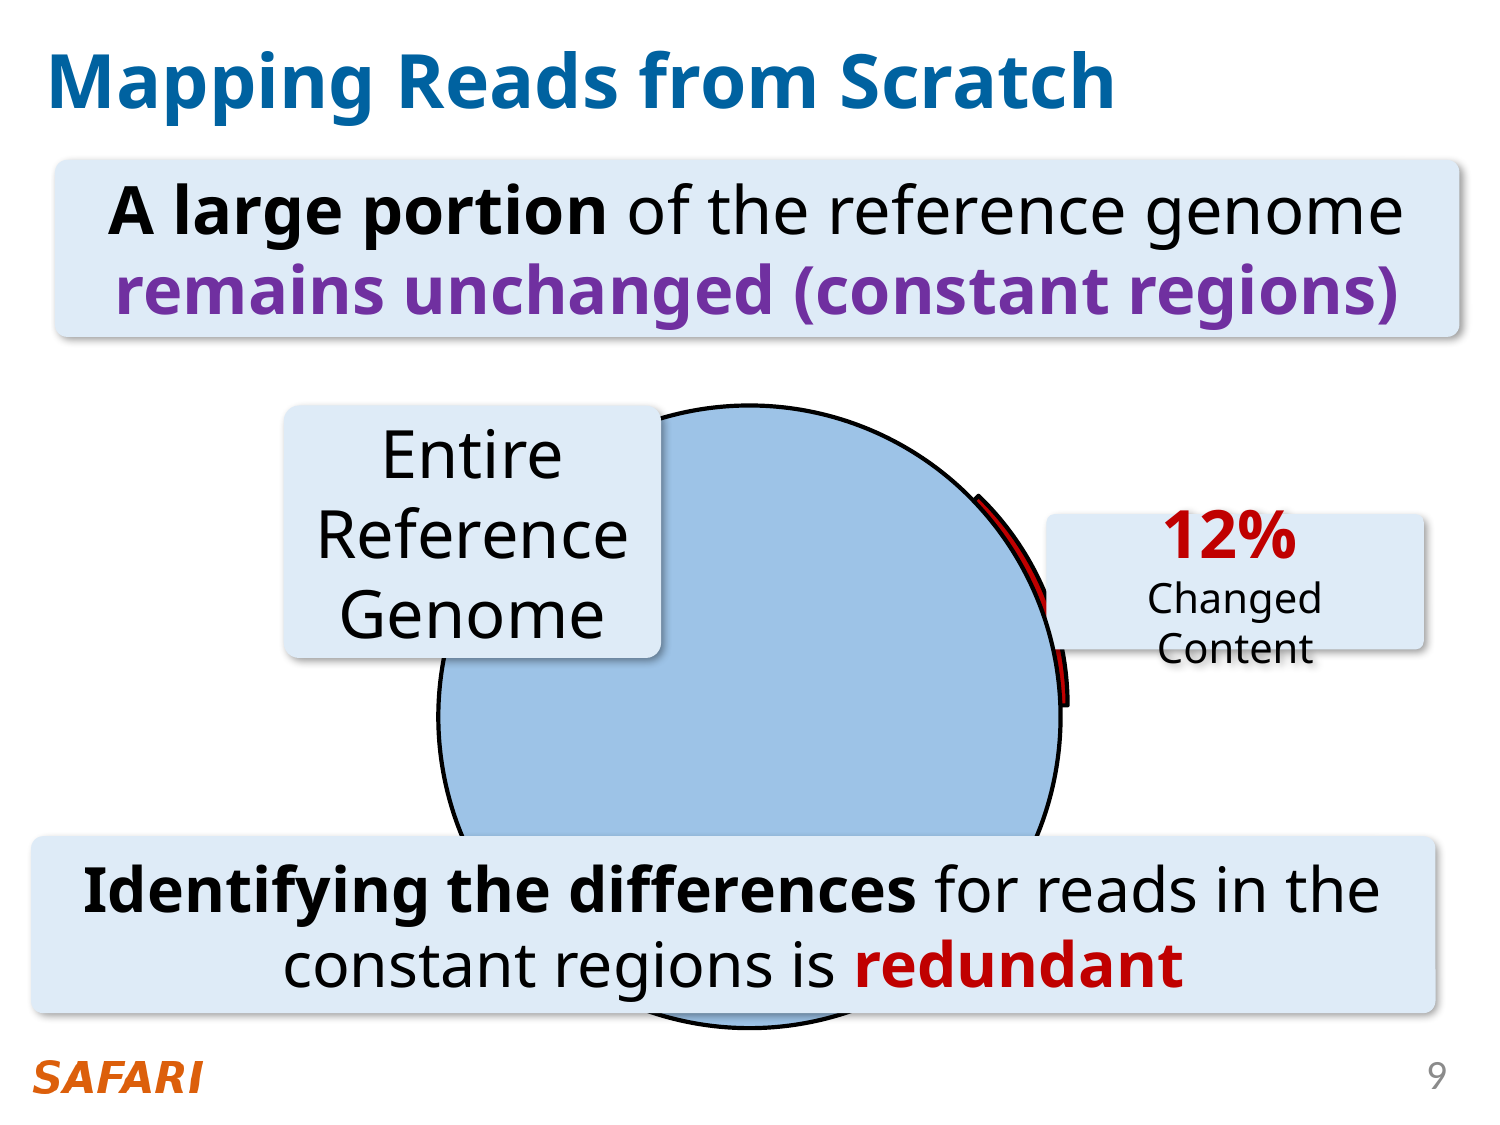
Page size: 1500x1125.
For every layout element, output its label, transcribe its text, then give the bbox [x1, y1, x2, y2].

chart [249, 383, 1250, 1051]
title Mapping Reads from Scratch [31, 15, 1475, 143]
text_box Identifying the differences for reads in the constant regions is redundant [30, 835, 249, 1015]
text_box A large portion of the reference genome remains unchanged (constant regions) [53, 158, 1461, 338]
text_box 12% Changed Content [1250, 513, 1425, 651]
text_box Identifying the differences for reads in the constant regions is redundant [1250, 835, 1437, 1015]
picture [31, 1051, 209, 1104]
